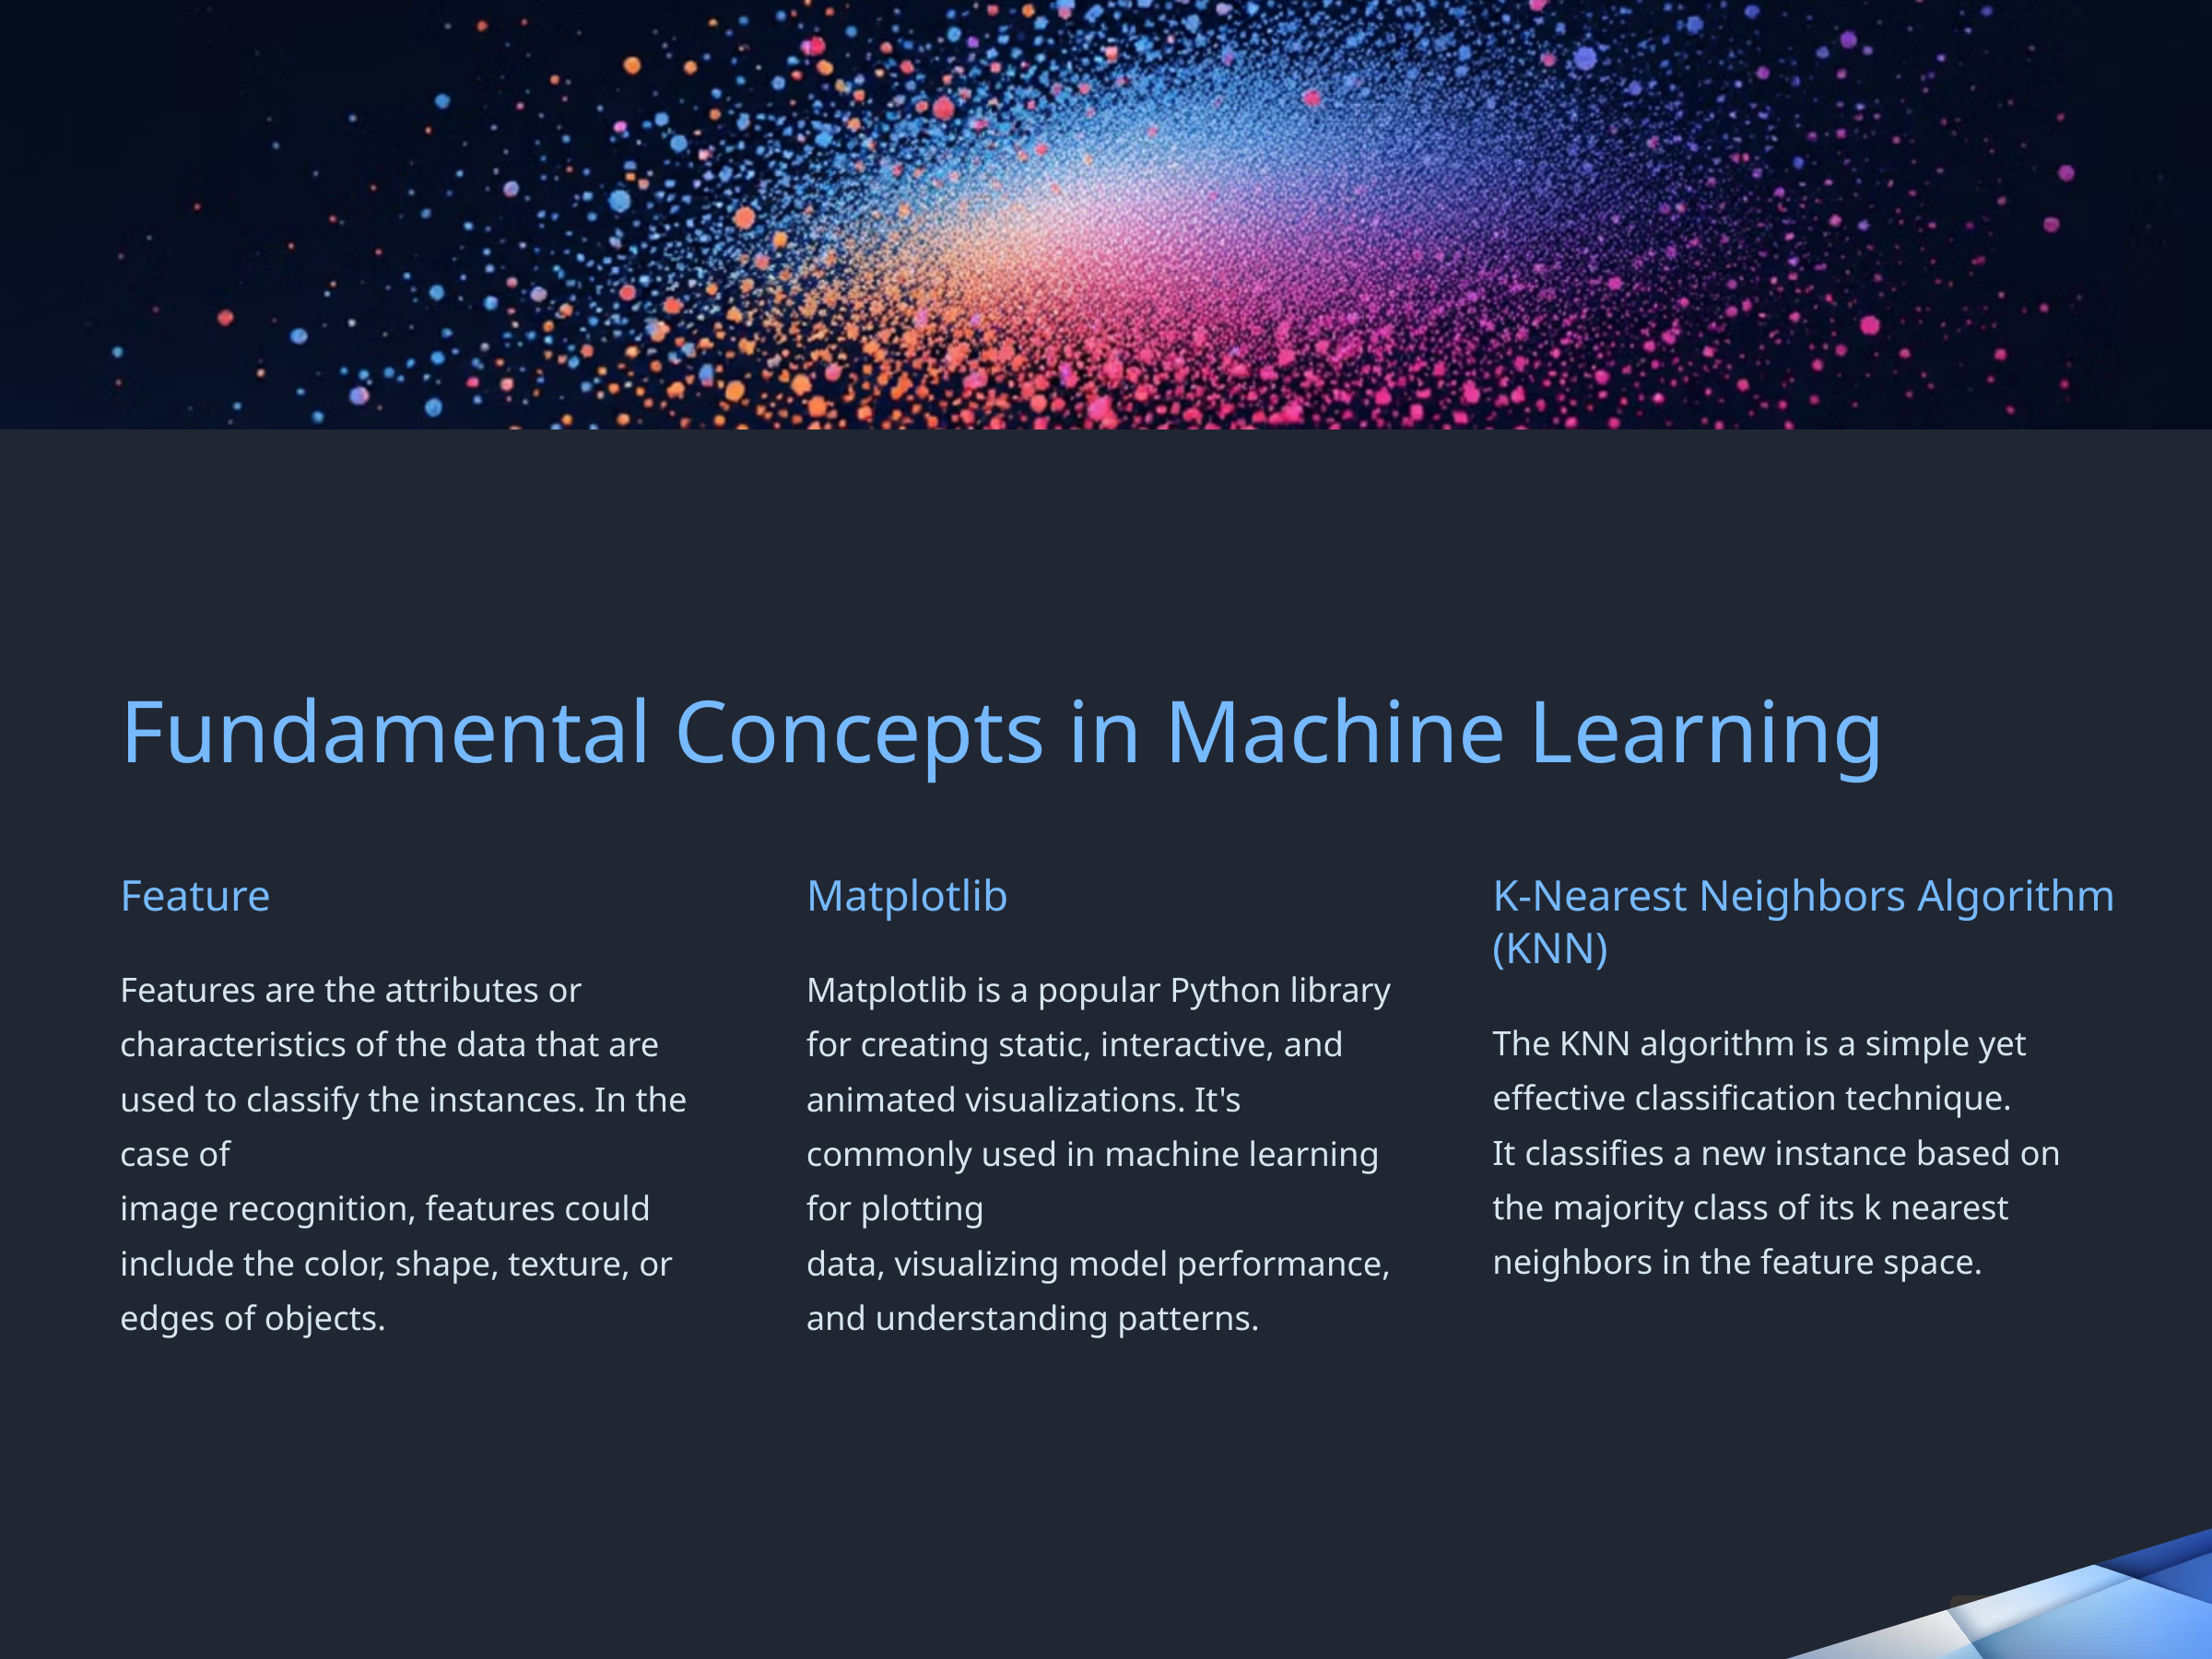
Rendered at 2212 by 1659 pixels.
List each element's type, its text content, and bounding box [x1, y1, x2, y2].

text_box Matplotlib [806, 865, 1235, 921]
text_box The KNN algorithm is a simple yet effective classification technique. It classifies a new instance based on the majority class of its k nearest neighbors in the feature space. [1492, 1007, 2094, 1282]
text_box Feature [120, 865, 549, 921]
text_box Fundamental Concepts in Machine Learning [120, 673, 978, 781]
picture [1786, 1381, 2212, 1659]
text_box Features are the attributes or characteristics of the data that are used to classify the instances. In the case of image recognition, features could include the color, shape, texture, or edges of objects. [120, 954, 722, 1284]
text_box Matplotlib is a popular Python library for creating static, interactive, and animated visualizations. It's commonly used in machine learning for plotting data, visualizing model performance, and understanding patterns. [806, 954, 1408, 1284]
picture [0, 0, 2212, 429]
text_box K-Nearest Neighbors Algorithm (KNN) [1492, 866, 2133, 974]
